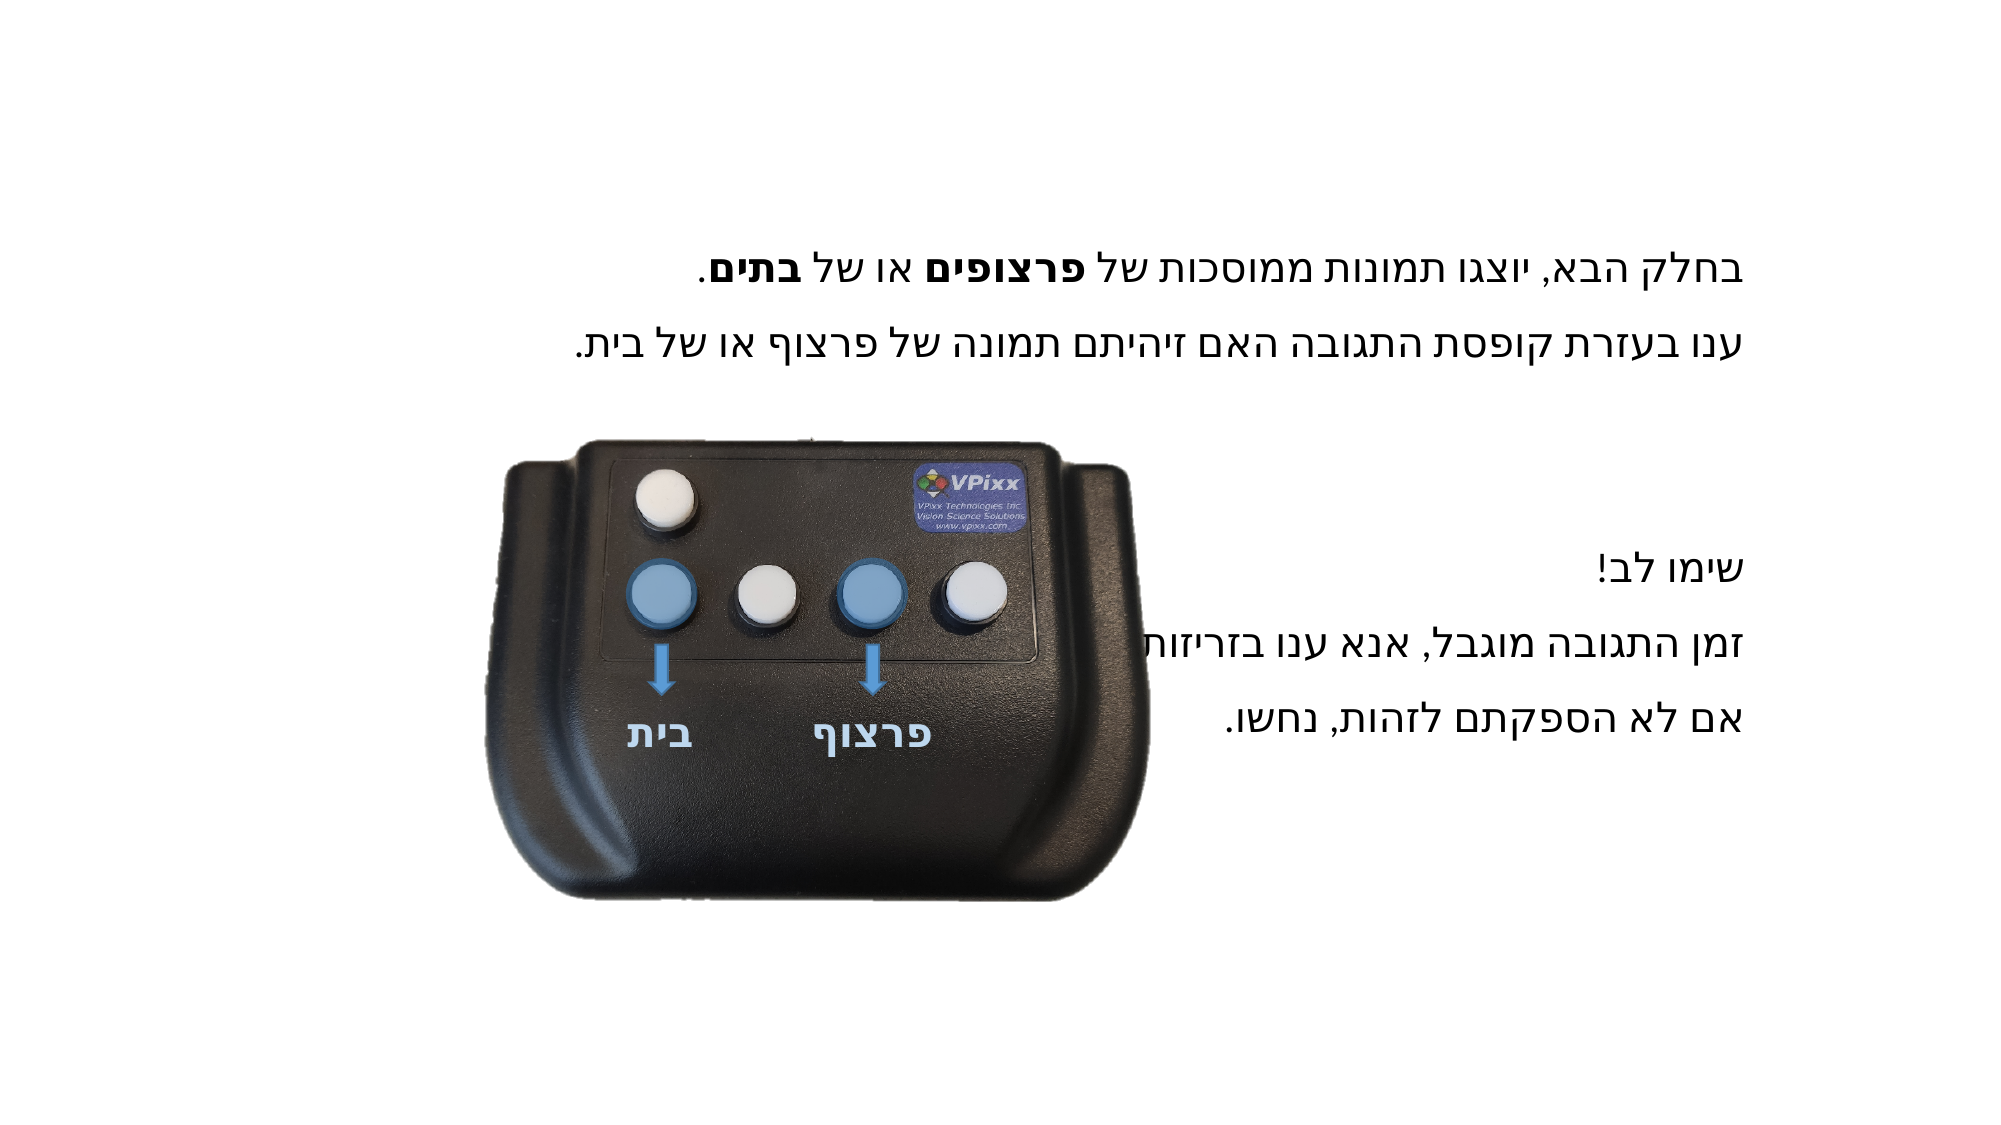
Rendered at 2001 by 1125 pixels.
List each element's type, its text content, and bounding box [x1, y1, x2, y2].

text_box בחלק הבא, יוצגו תמונות ממוסכות של פרצופים או של בתים. ענו בעזרת קופסת התגובה האם זיהיתם תמונה של פרצוף או של בית. שימו לב! זמן התגובה מוגבל, אנא ענו בזריזות. אם לא הספקתם לזהות, נחשו. [424, 208, 1760, 749]
picture [467, 420, 1162, 913]
